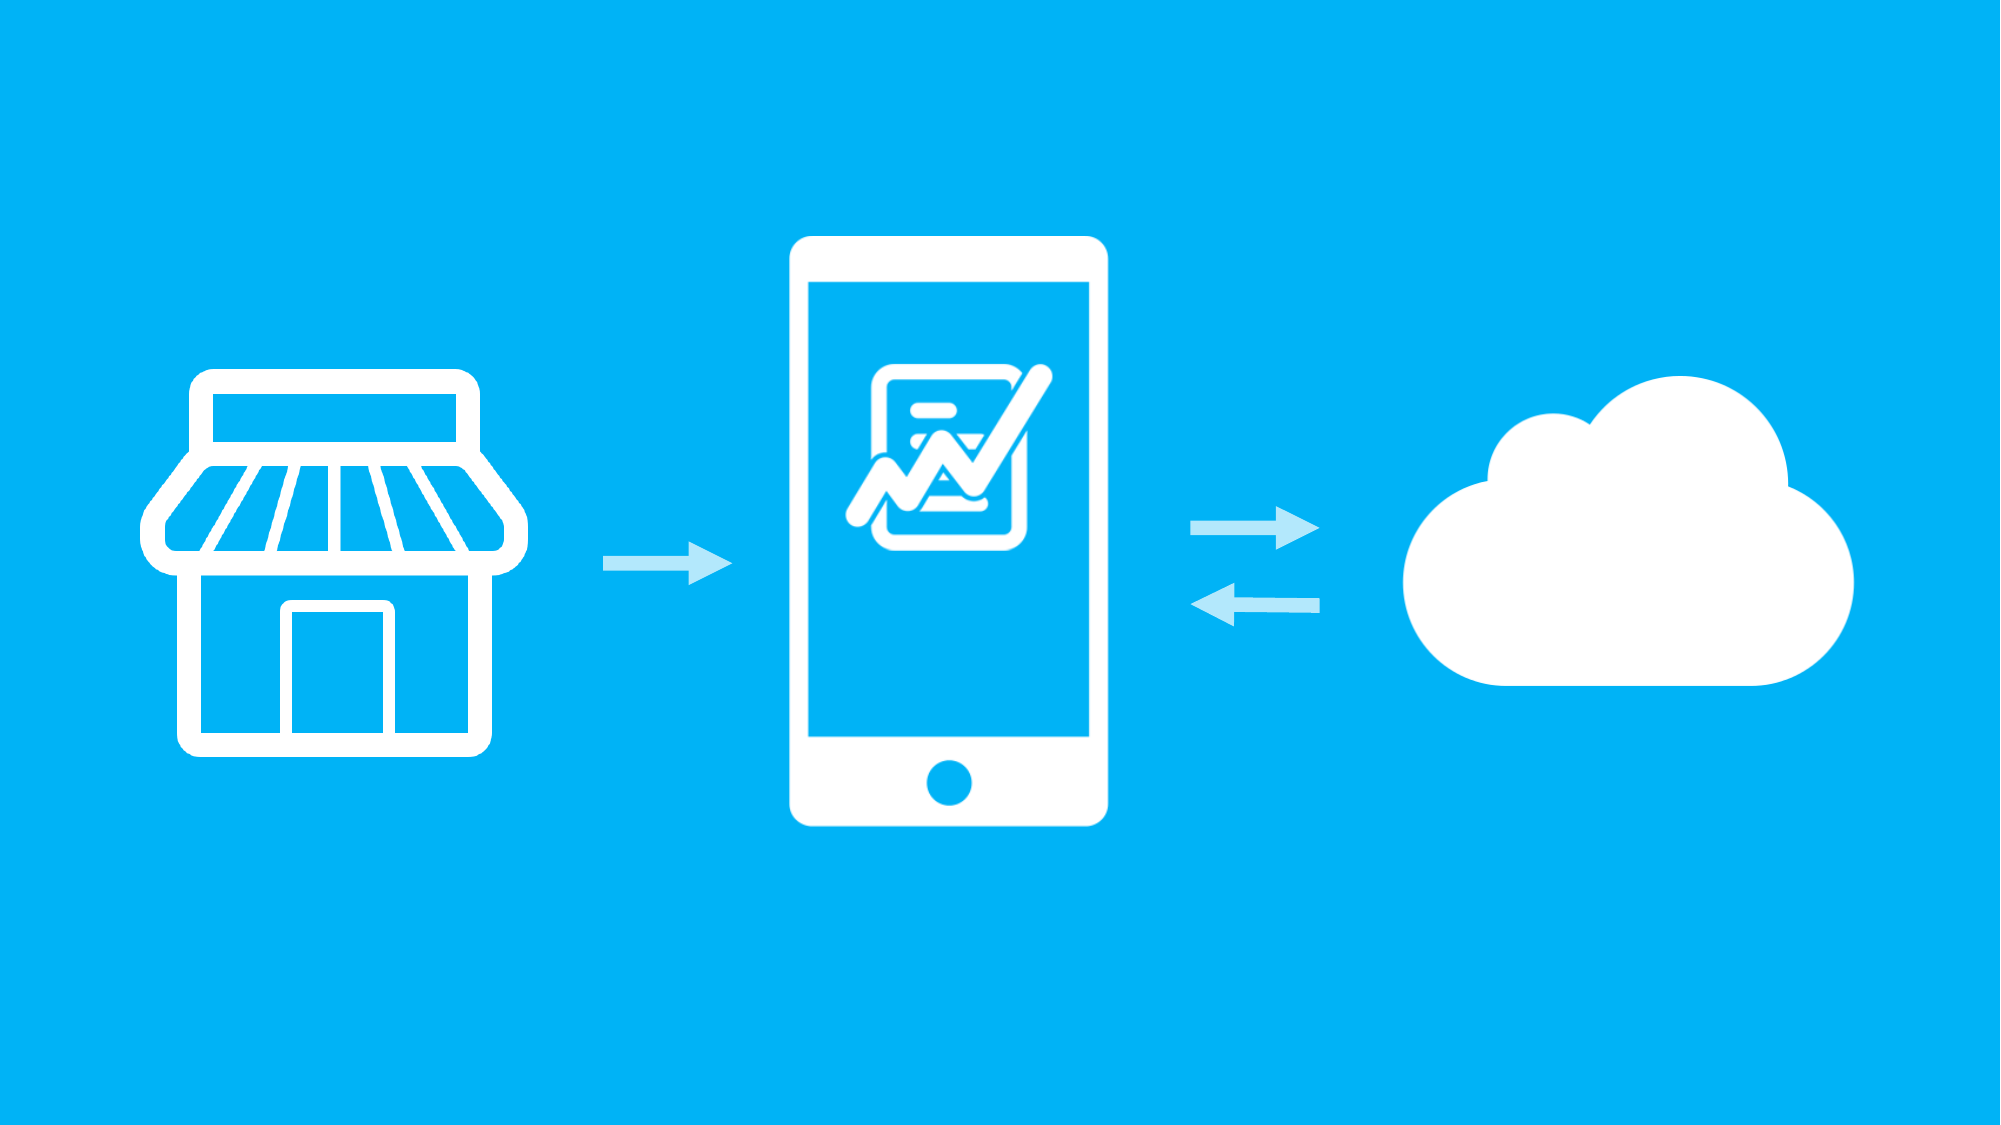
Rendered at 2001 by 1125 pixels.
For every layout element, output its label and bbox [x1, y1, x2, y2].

picture [790, 237, 1108, 826]
picture [1403, 377, 1854, 685]
picture [141, 370, 527, 756]
